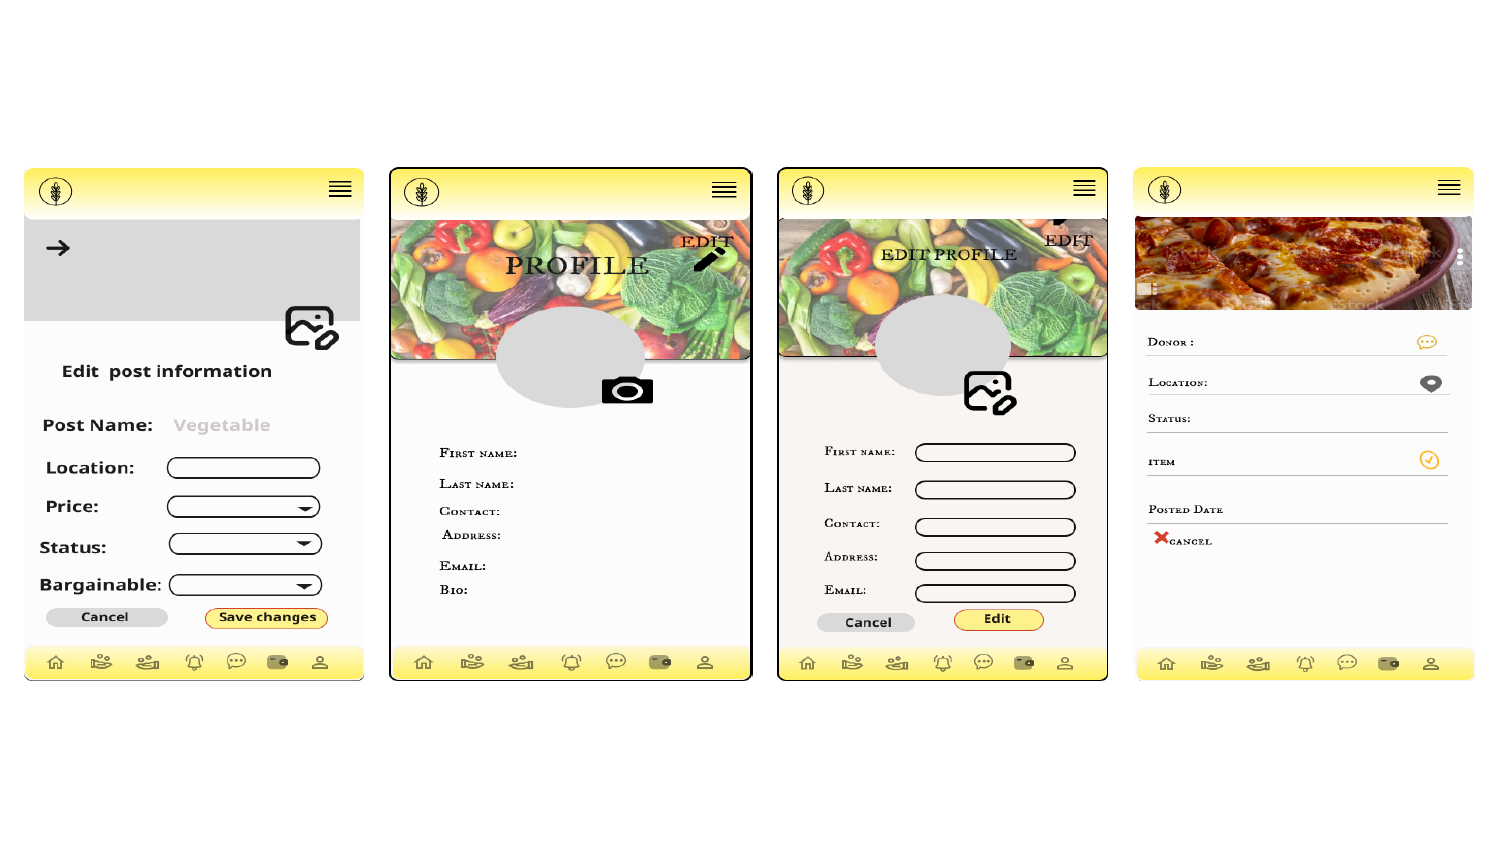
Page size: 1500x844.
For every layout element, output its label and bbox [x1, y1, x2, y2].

picture [388, 166, 753, 682]
picture [24, 166, 365, 682]
picture [1132, 166, 1476, 682]
picture [777, 166, 1108, 682]
